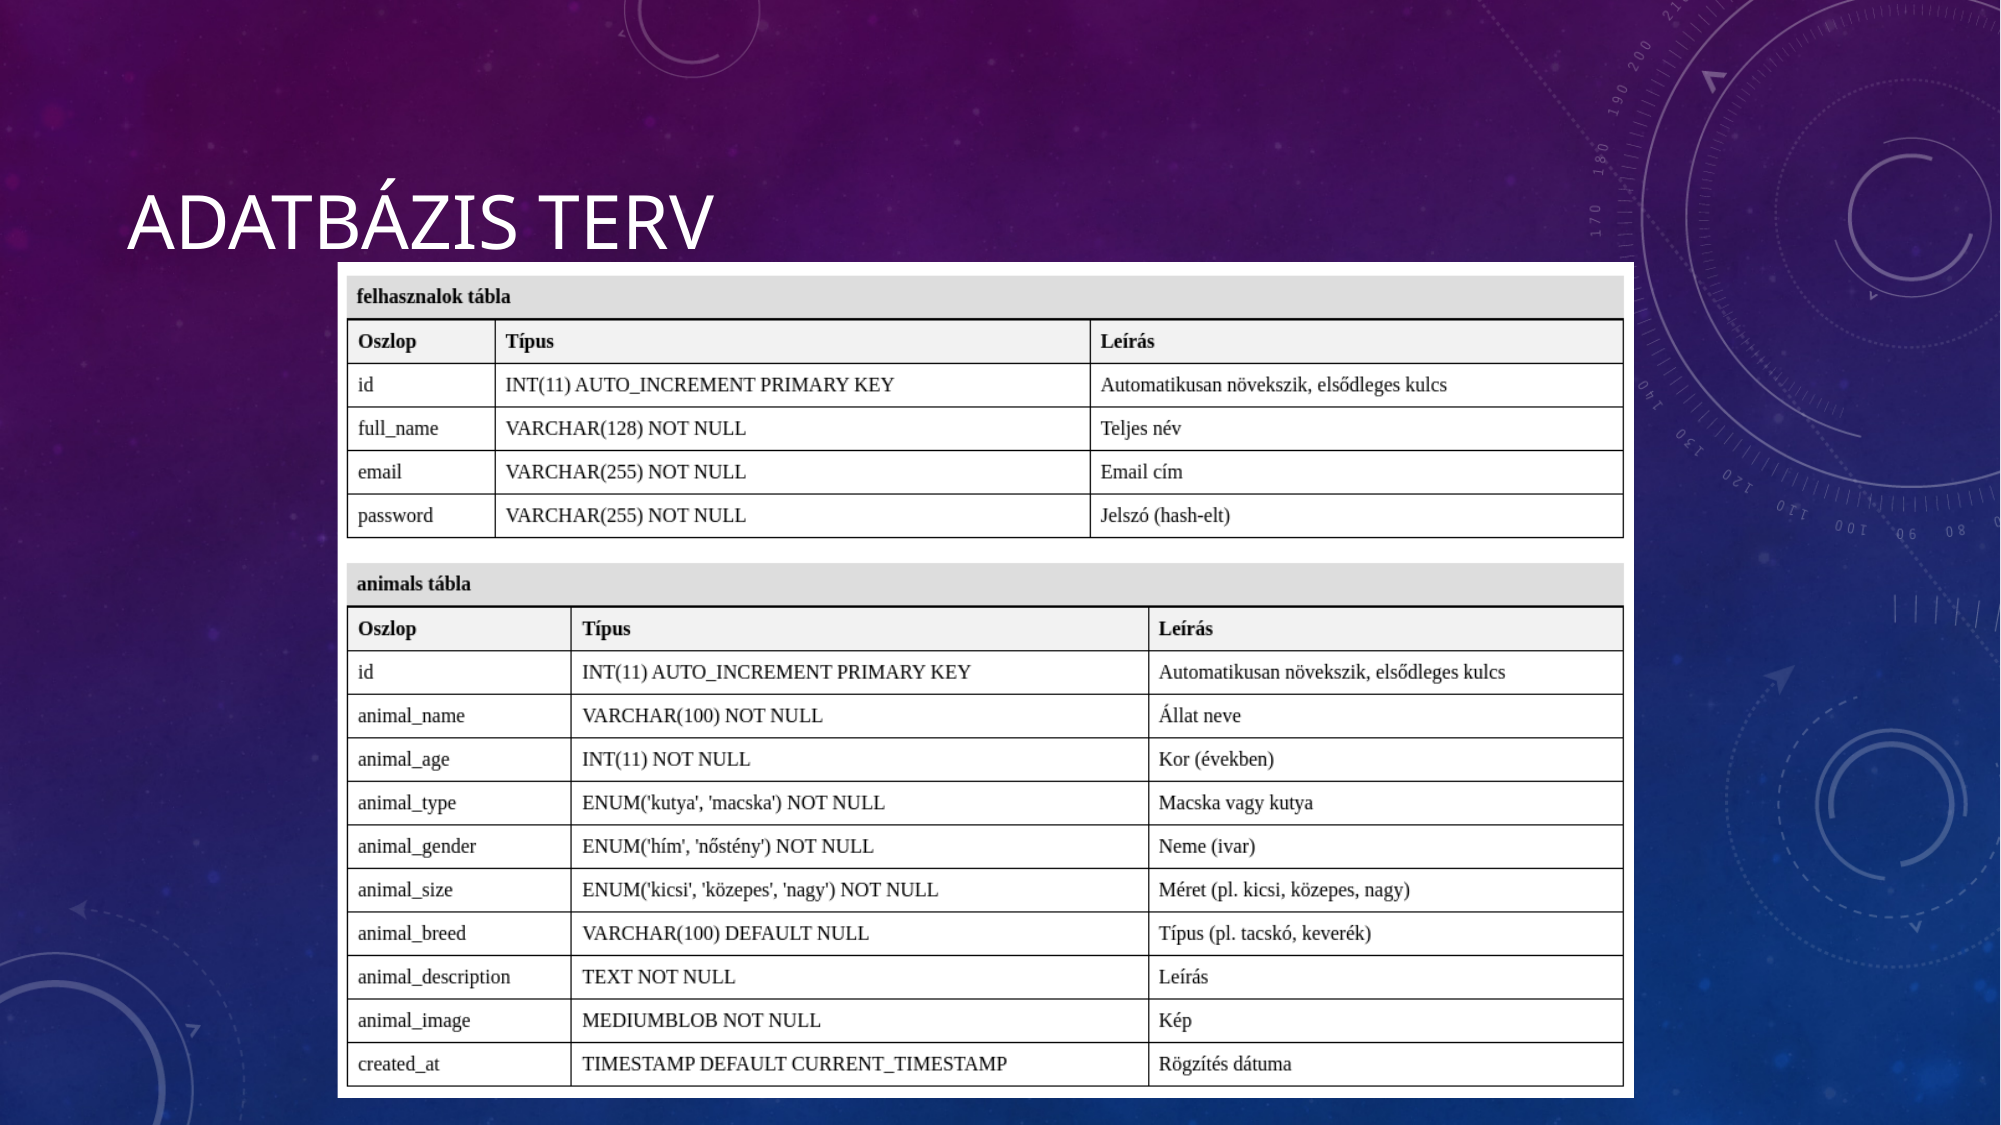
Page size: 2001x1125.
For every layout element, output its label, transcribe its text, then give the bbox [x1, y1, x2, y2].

title ADATBÁZIS terv [112, 99, 1775, 339]
picture [0, 0, 2001, 1125]
